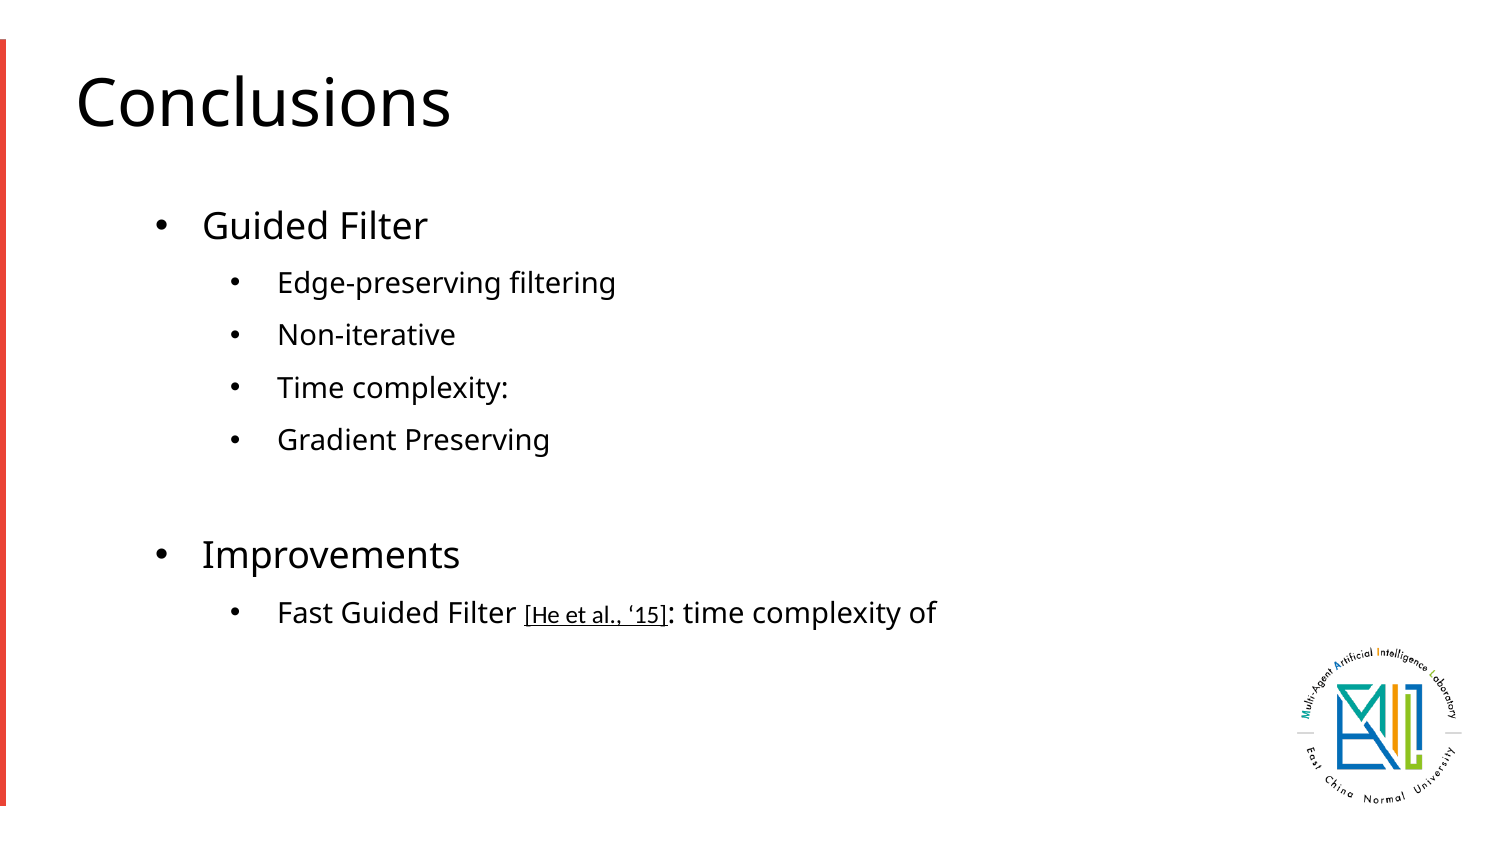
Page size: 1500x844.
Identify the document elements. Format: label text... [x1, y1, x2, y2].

picture [0, 38, 6, 806]
text_box Conclusions [75, 59, 454, 140]
picture [1237, 584, 1500, 844]
